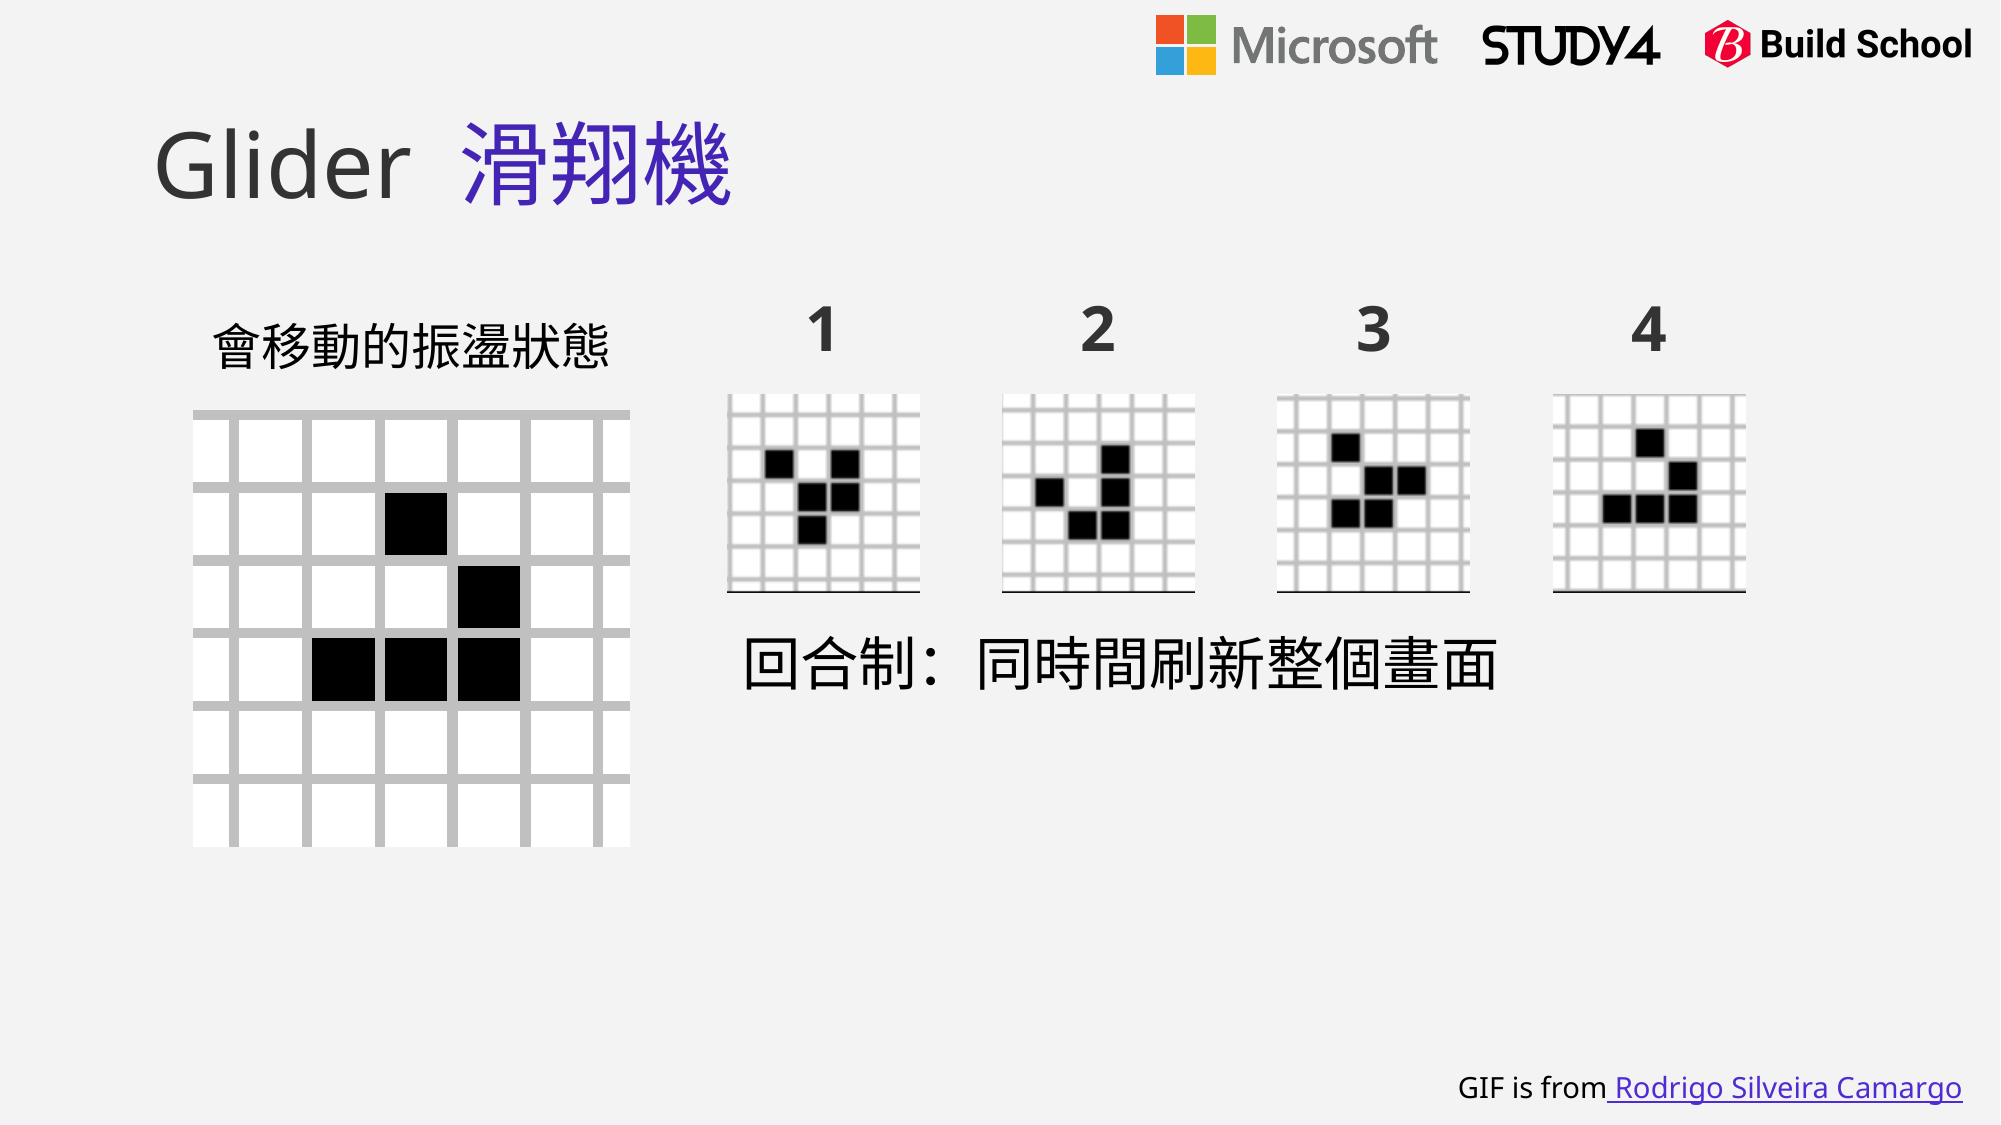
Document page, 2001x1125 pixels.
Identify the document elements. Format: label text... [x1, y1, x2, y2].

list 4 [1553, 289, 1746, 394]
picture [1552, 394, 1746, 594]
text_box GIF is from Rodrigo Silveira Camargo [782, 1054, 1979, 1125]
picture [1002, 394, 1195, 594]
text_box 會移動的振盪狀態 [193, 300, 630, 388]
picture [1466, 7, 1677, 59]
list 3 [1277, 289, 1470, 393]
list 1 [727, 289, 920, 393]
picture [1277, 394, 1471, 594]
list 2 [1002, 289, 1195, 393]
picture [726, 394, 920, 594]
text_box 回合制：同時間刷新整個畫面 [727, 612, 1893, 938]
picture [193, 410, 630, 848]
picture [1705, 15, 1973, 76]
title Glider 滑翔機 [137, 59, 1863, 278]
